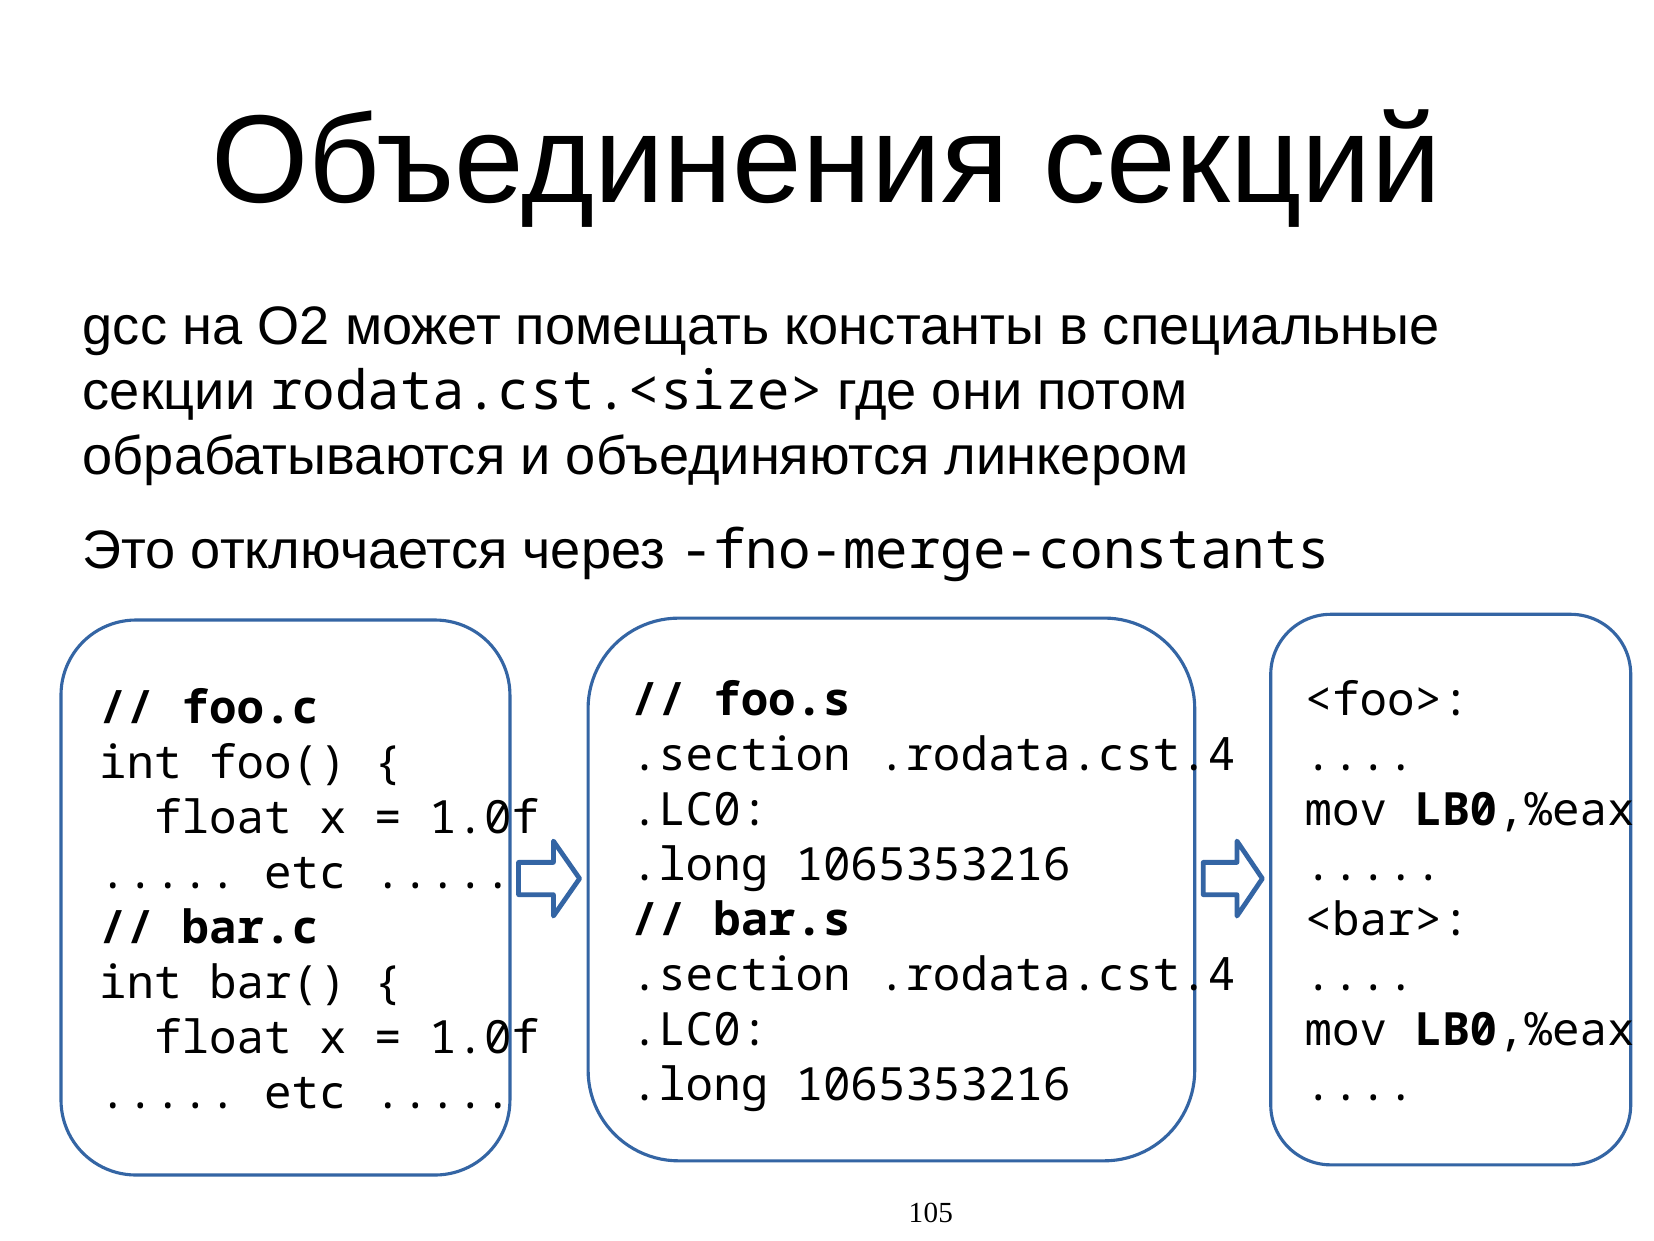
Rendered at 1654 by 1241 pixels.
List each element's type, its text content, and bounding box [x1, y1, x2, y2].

text_box // foo.c int foo() { float x = 1.0f ..... etc ..... // bar.c int bar() { float x = 1.0f ..... etc ..... [61, 620, 510, 1176]
slide_number 105 [567, 1193, 953, 1241]
text_box [518, 841, 580, 917]
text_box [1203, 841, 1263, 917]
text_box <foo>: .... mov LB0,%eax ..... <bar>: .... mov LB0,%eax .... [1270, 614, 1631, 1165]
title Объединения секций [82, 49, 1571, 257]
text_box // foo.s .section .rodata.cst.4 .LC0: .long 1065353216 // bar.s .section .rodata.cst.4 .LC0: .long 1065353216 [588, 618, 1195, 1161]
list gcc на O2 может помещать константы в специальные секции rodata.cst.<size> где они потом обрабатываются и объединяются линкером Это отключается через -fno-merge-constants [82, 290, 1571, 1010]
